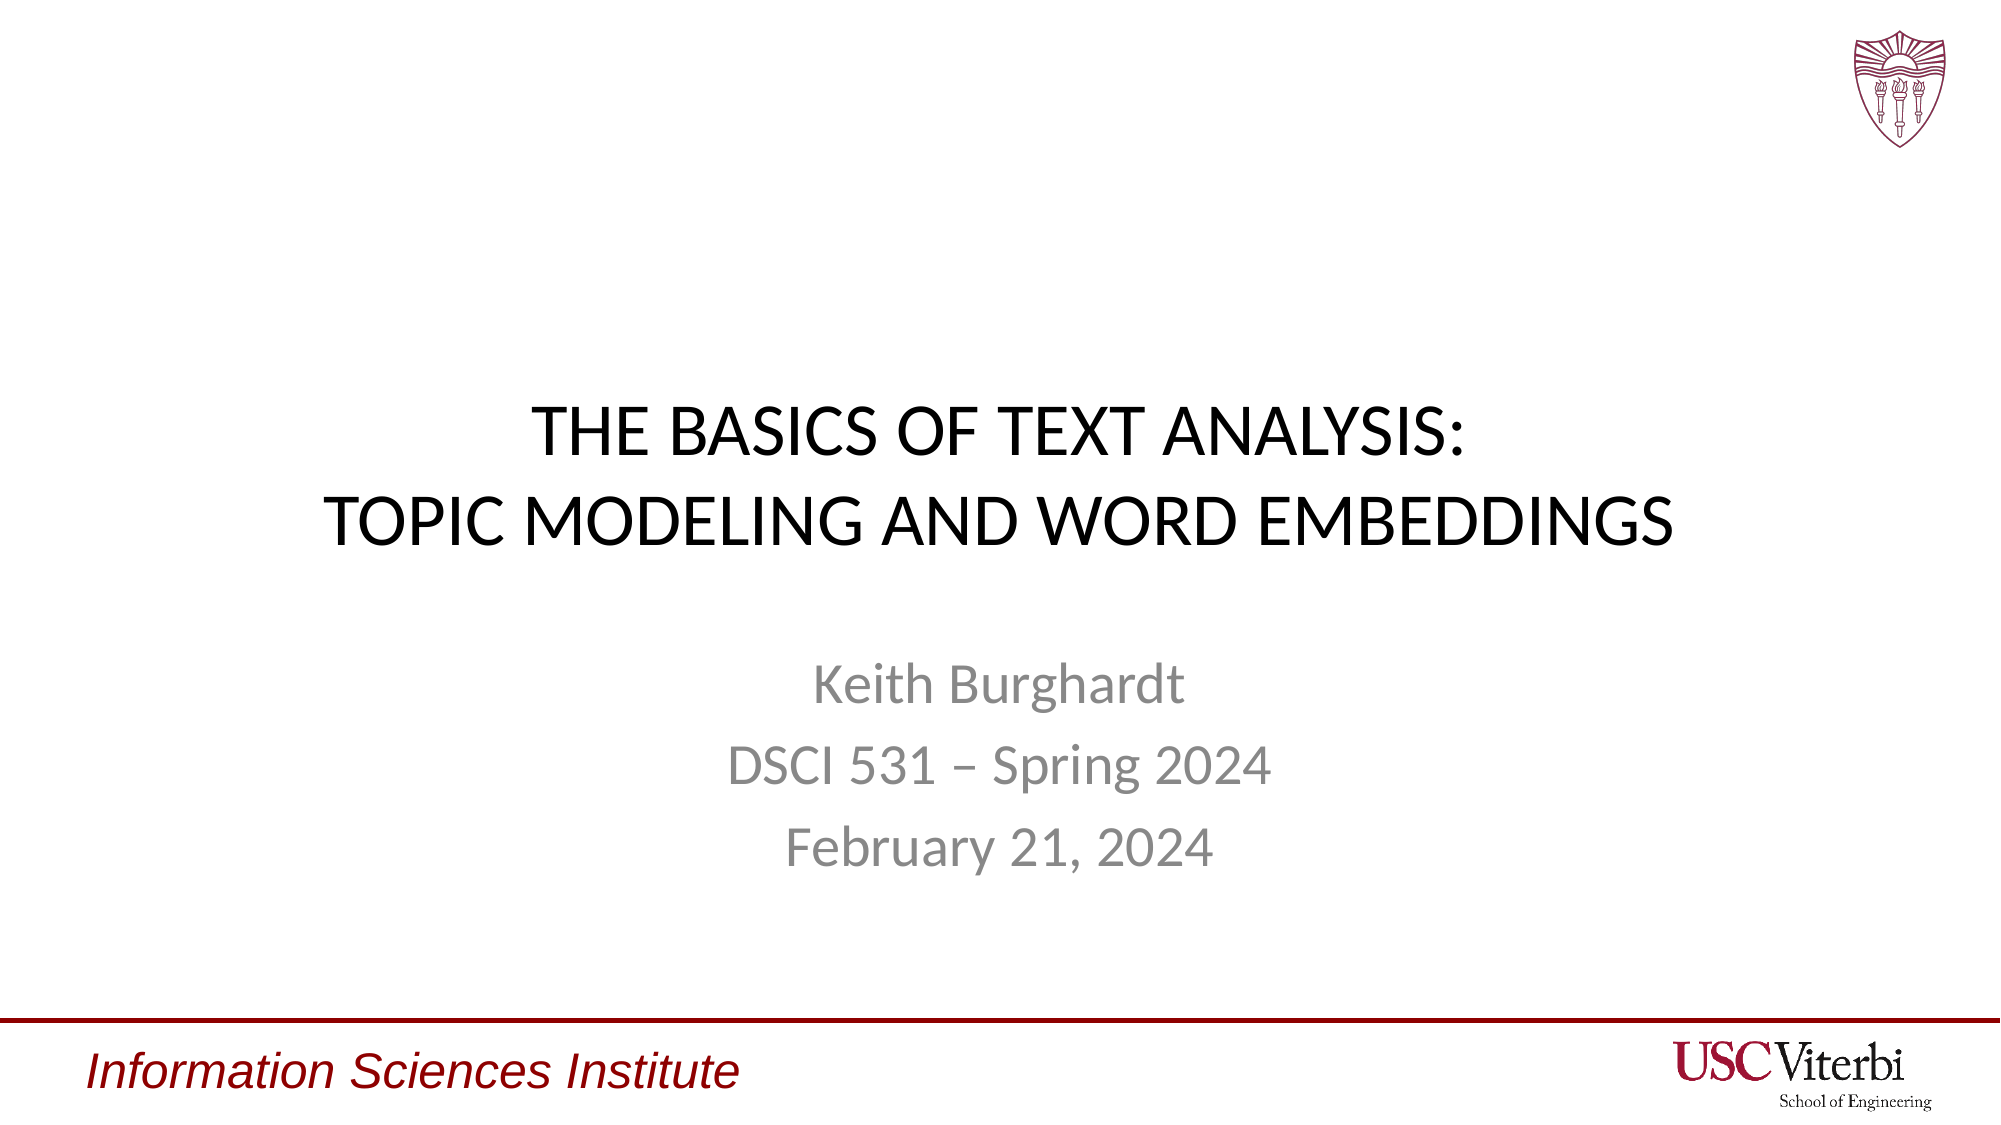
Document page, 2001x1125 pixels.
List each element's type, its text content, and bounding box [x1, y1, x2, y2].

picture [1824, 13, 1975, 164]
subtitle Keith Burghardt DSCI 531 – Spring 2024 February 21, 2024 [300, 637, 1700, 965]
picture [1641, 1027, 1964, 1118]
title THE BASICS OF TEXT ANALYSIS: TOPIC MODELING AND WORD EMBEDDINGS [150, 349, 1850, 591]
